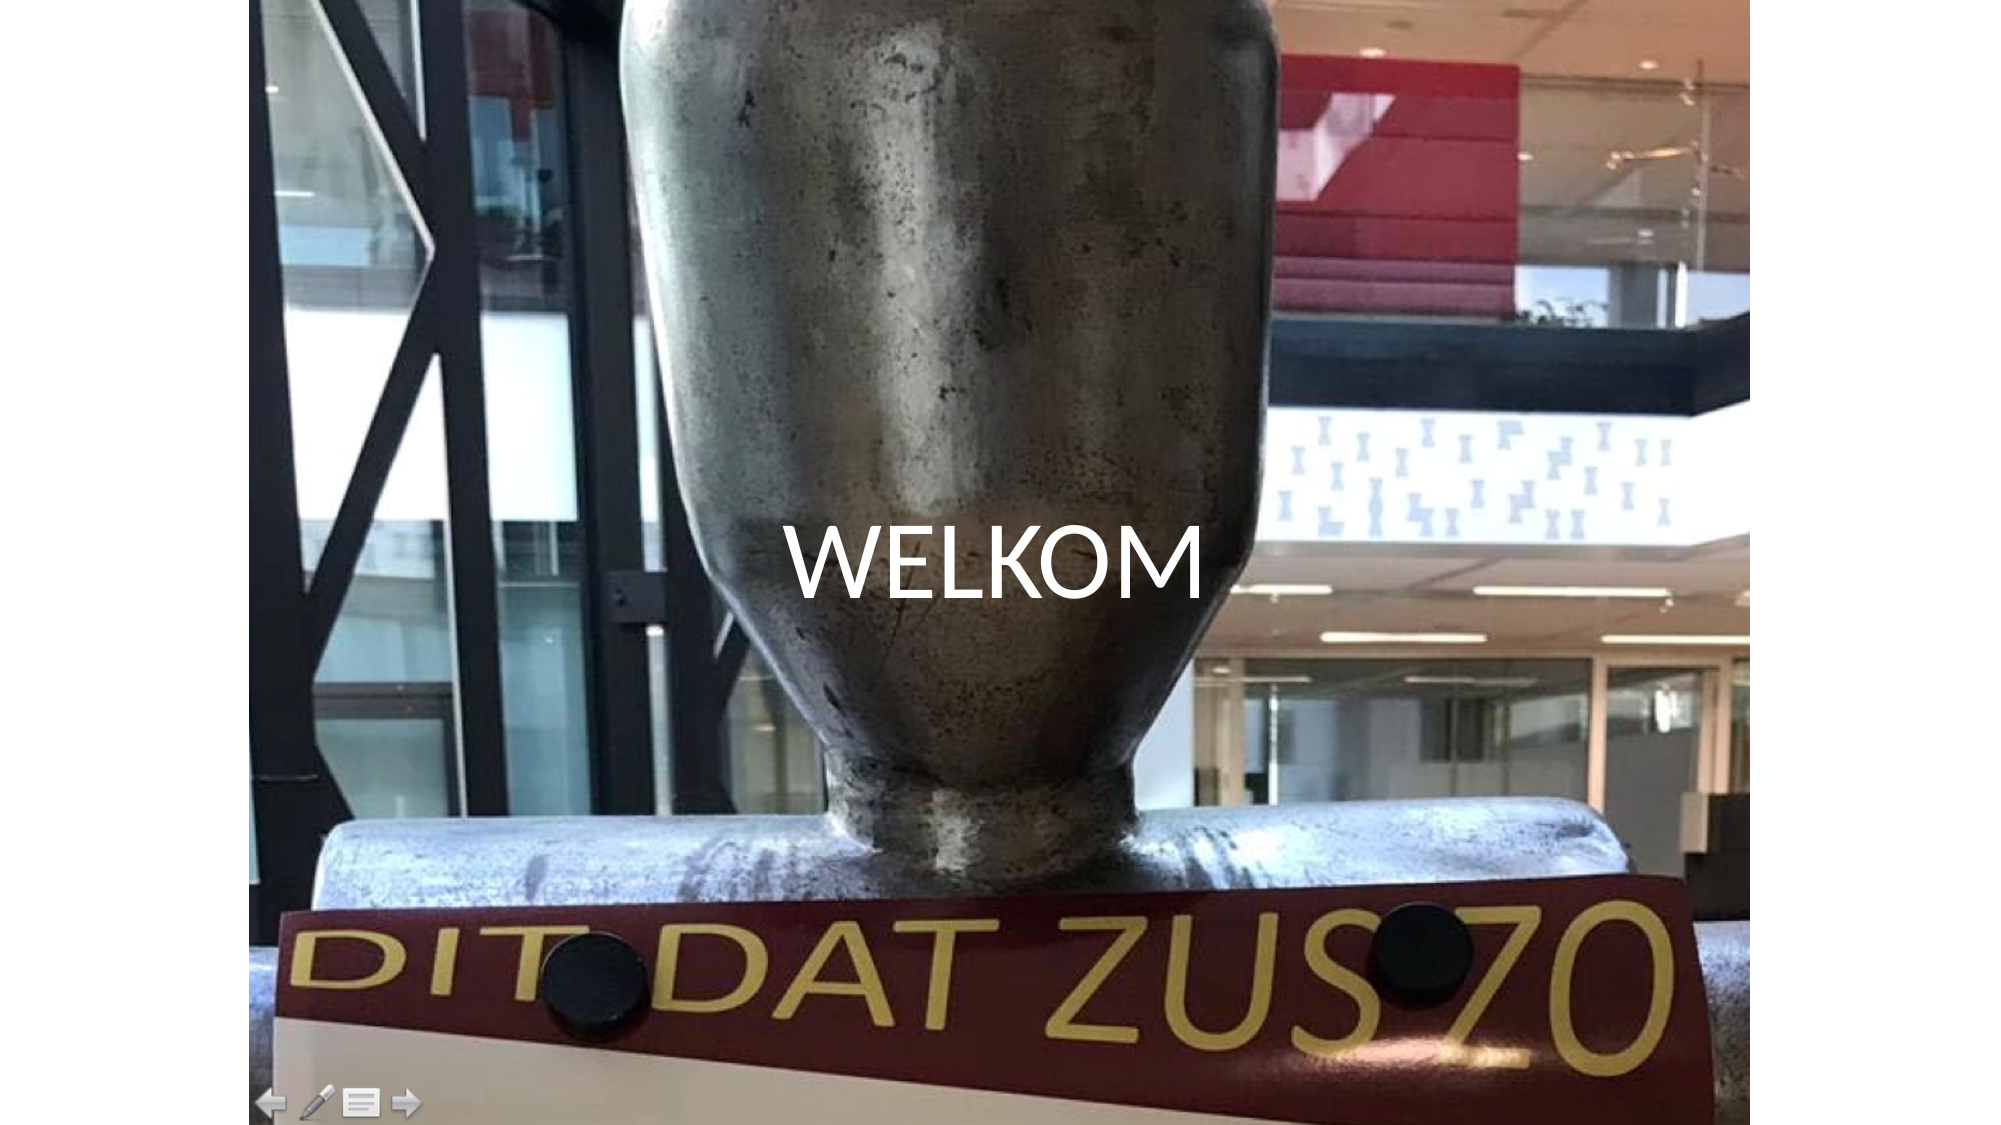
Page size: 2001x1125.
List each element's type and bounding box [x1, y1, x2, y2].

picture [249, 0, 1750, 1125]
